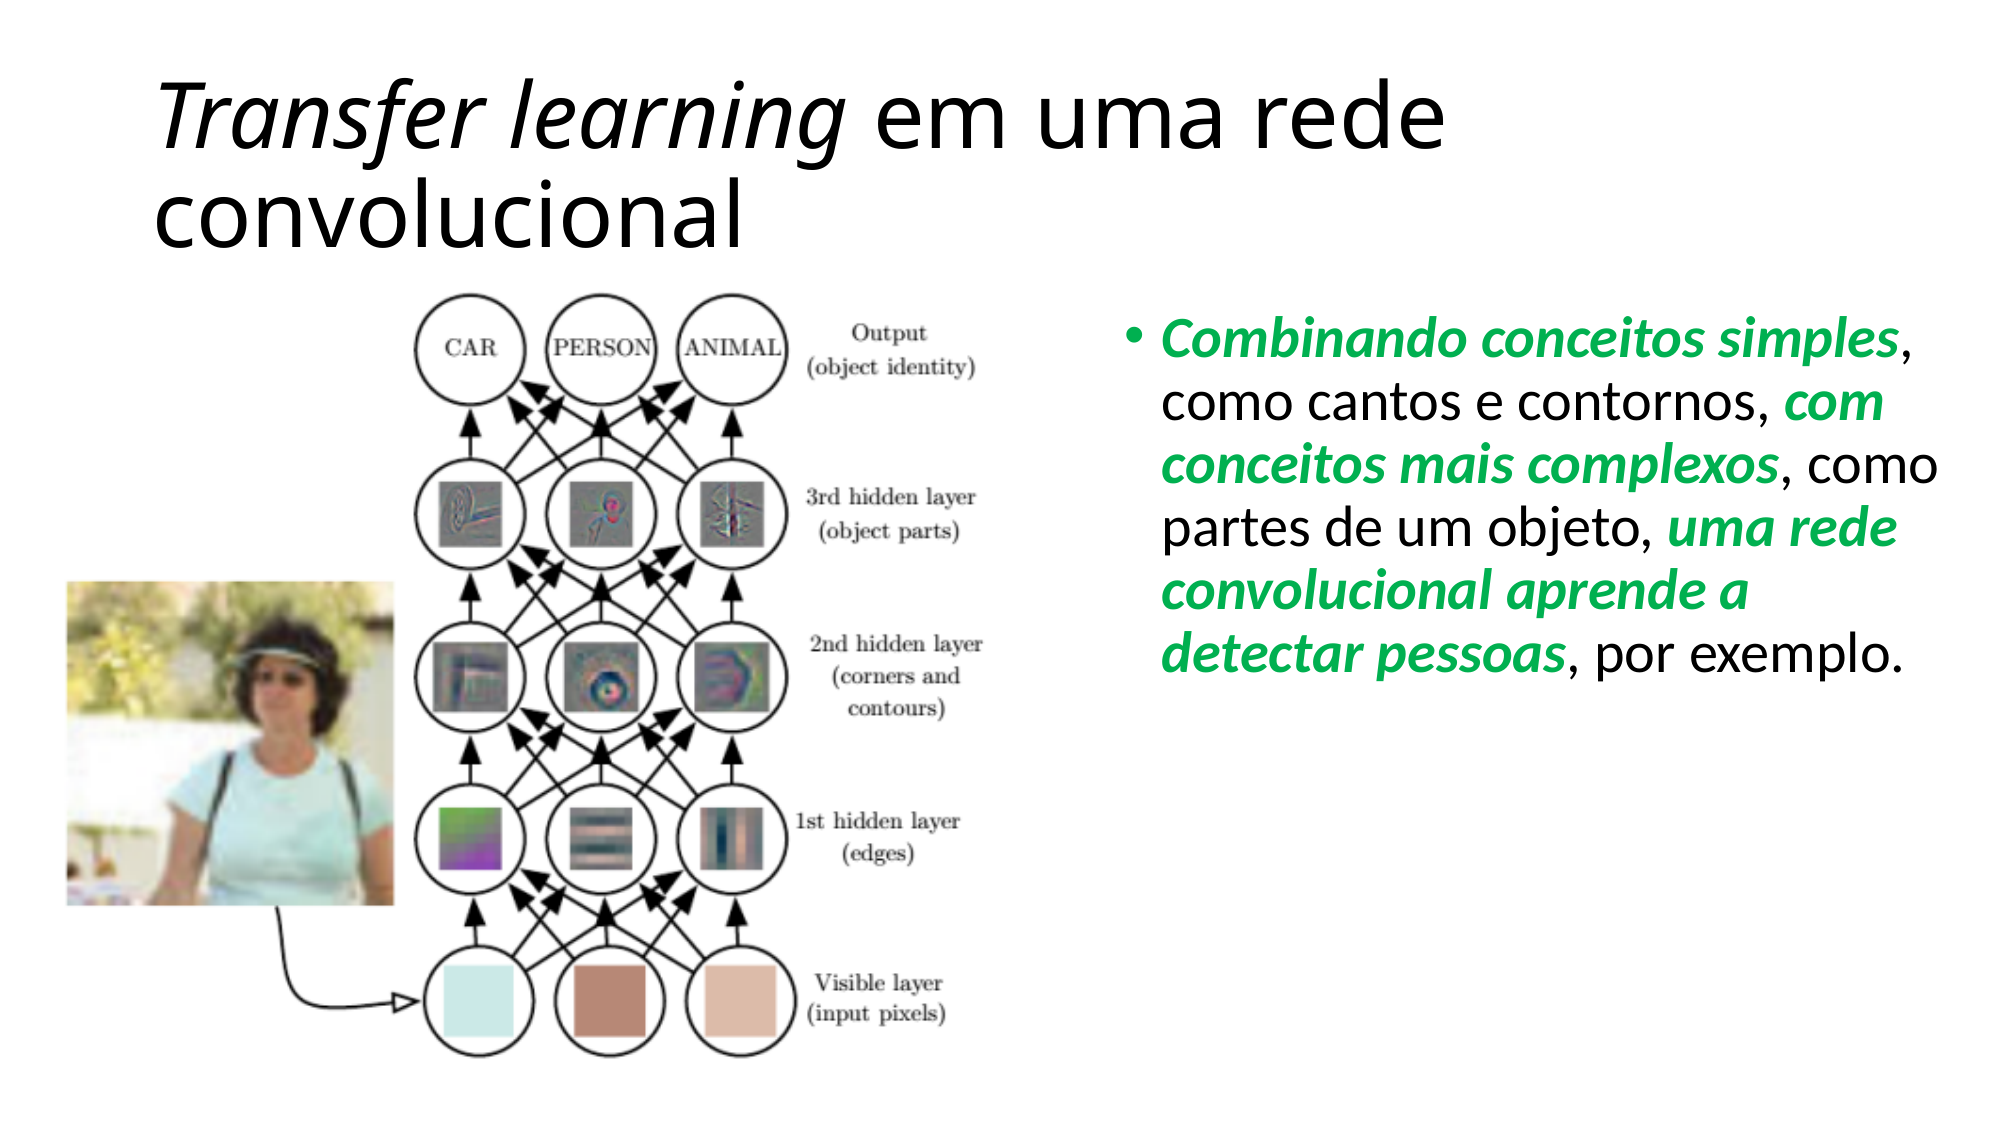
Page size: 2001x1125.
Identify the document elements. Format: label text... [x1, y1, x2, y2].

picture [62, 288, 1000, 1066]
list Combinando conceitos simples, como cantos e contornos, com conceitos mais complexos, como partes de um objeto, uma rede convolucional aprende a detectar pessoas, por exemplo. [1109, 299, 1979, 1125]
title Transfer learning em uma rede convolucional [137, 59, 1863, 278]
